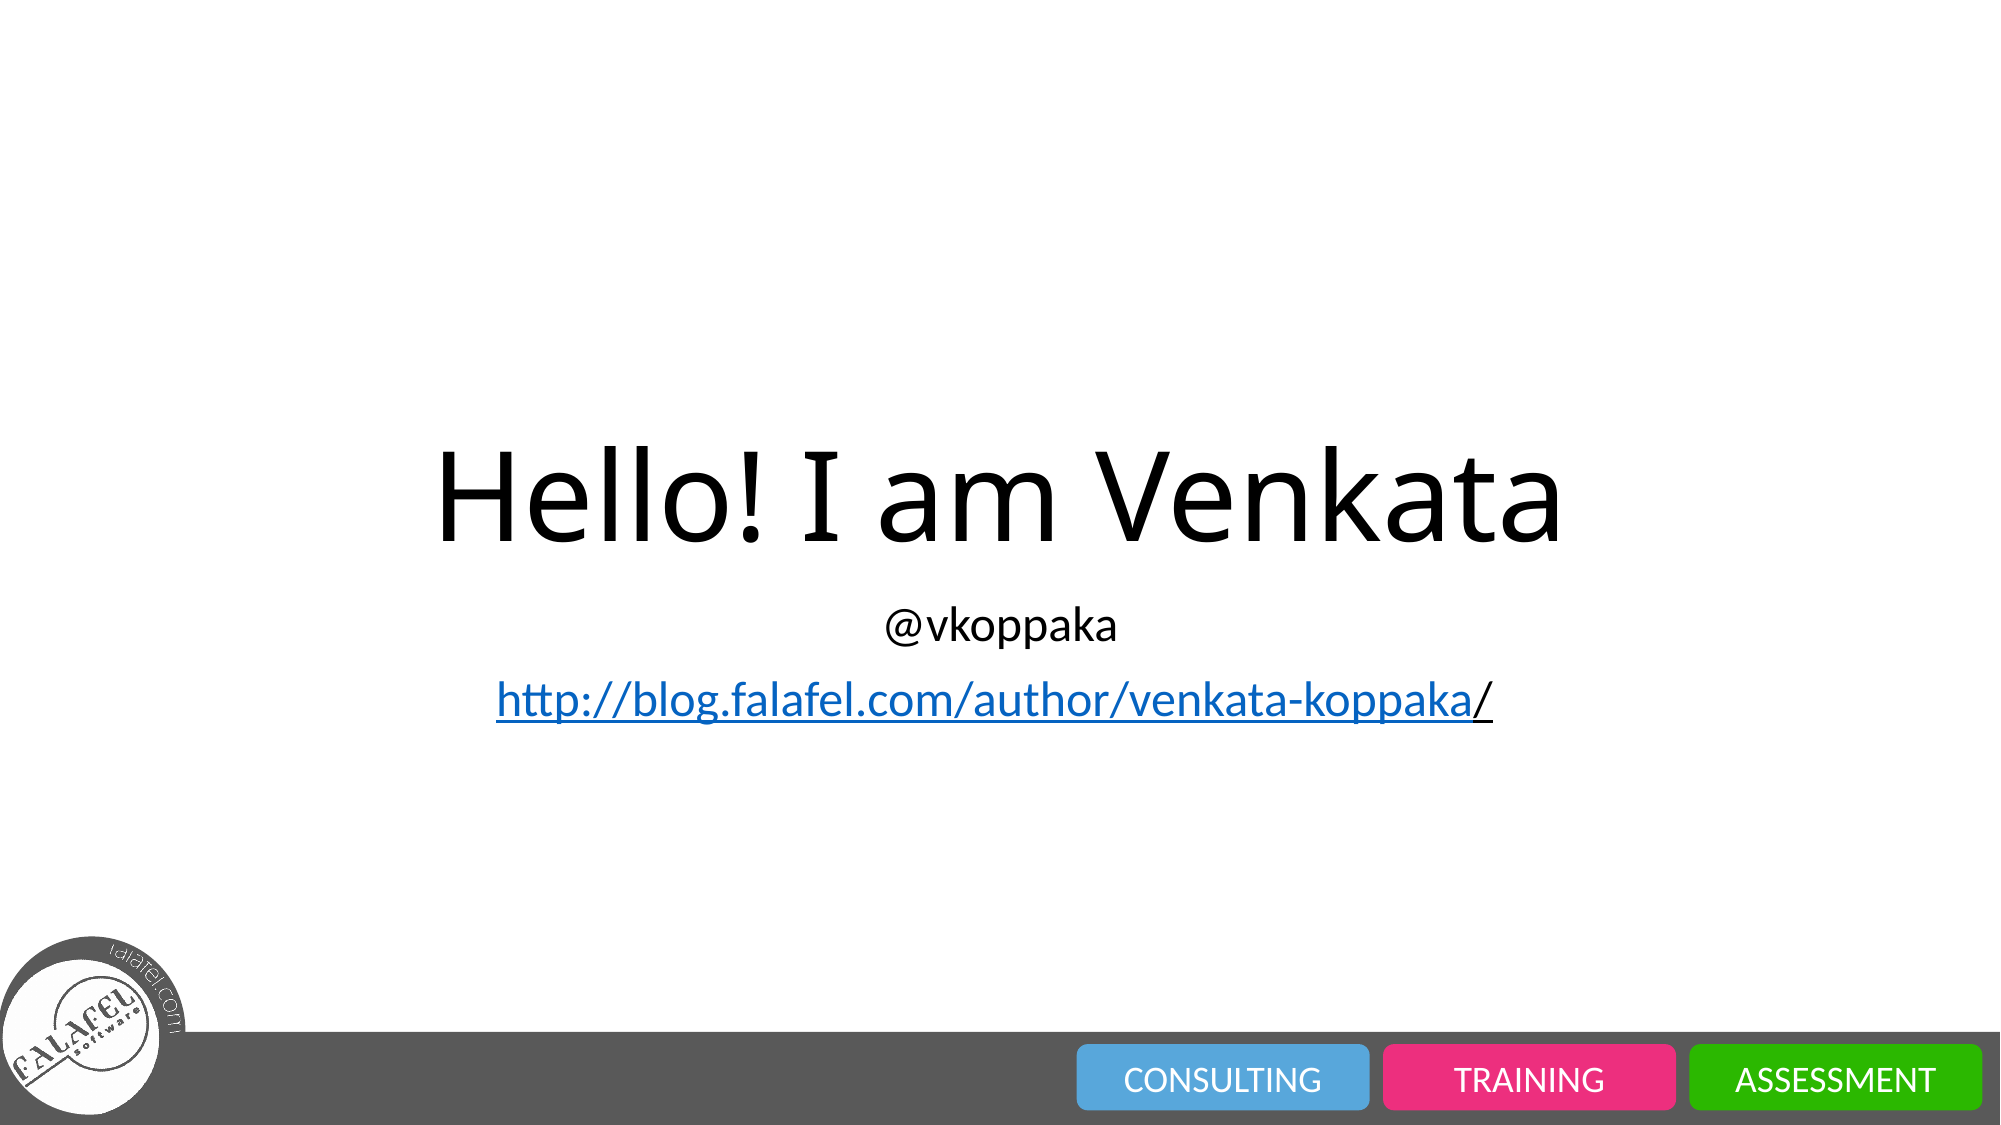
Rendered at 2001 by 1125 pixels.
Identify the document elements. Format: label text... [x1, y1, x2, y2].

subtitle @vkoppaka http://blog.falafel.com/author/venkata-koppaka/ [249, 590, 1750, 863]
title Hello! I am Venkata [249, 184, 1750, 576]
picture [0, 941, 181, 1115]
